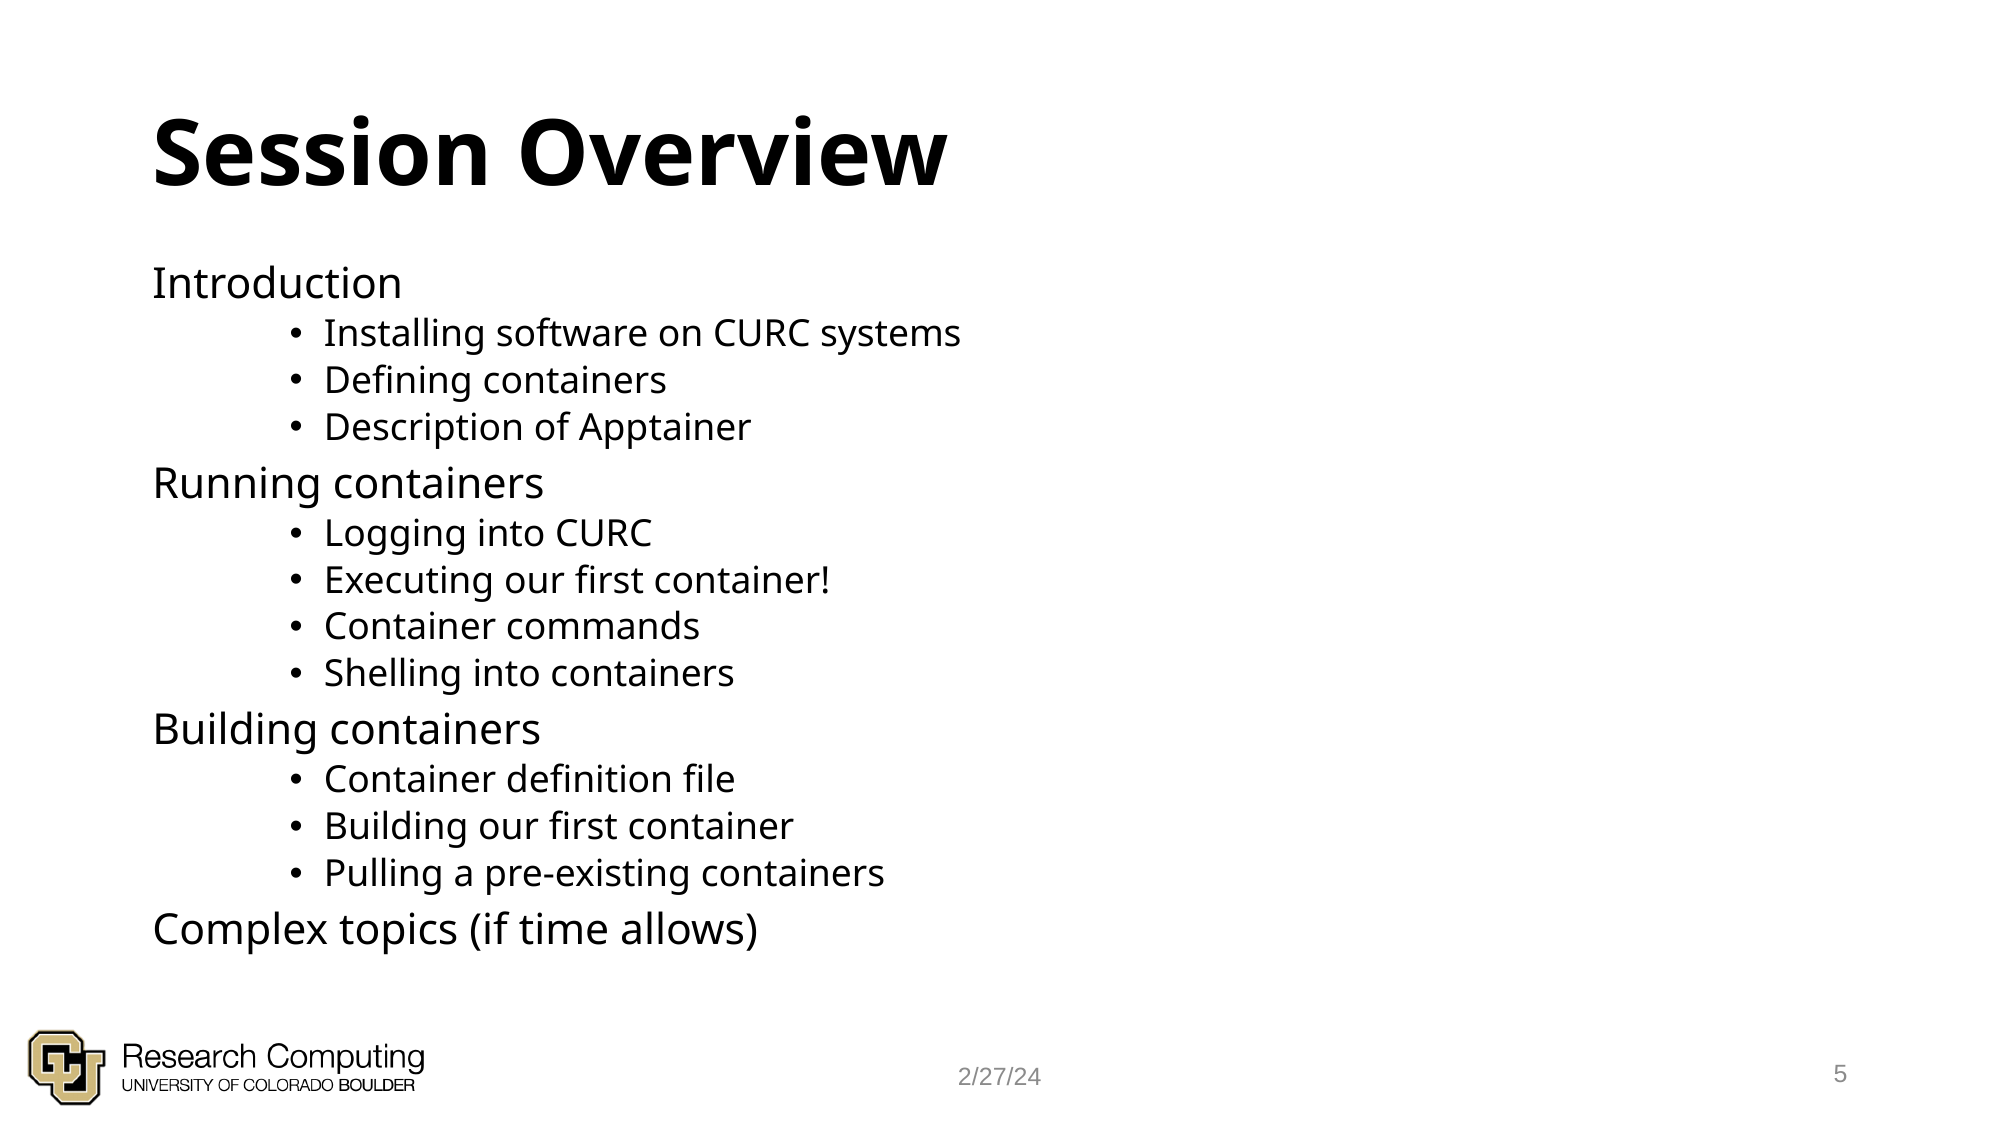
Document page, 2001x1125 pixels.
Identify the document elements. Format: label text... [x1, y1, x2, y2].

list Introduction Installing software on CURC systems Defining containers Description of Apptainer Running containers Logging into CURC Executing our first container! Container commands Shelling into containers Building containers Container definition file Building our first container Pulling a pre-existing containers Complex topics (if time allows) [137, 254, 1928, 968]
slide_number 5 [1412, 1042, 1863, 1103]
picture [0, 1024, 775, 1121]
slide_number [774, 1045, 1225, 1105]
title Session Overview [137, 47, 1863, 254]
